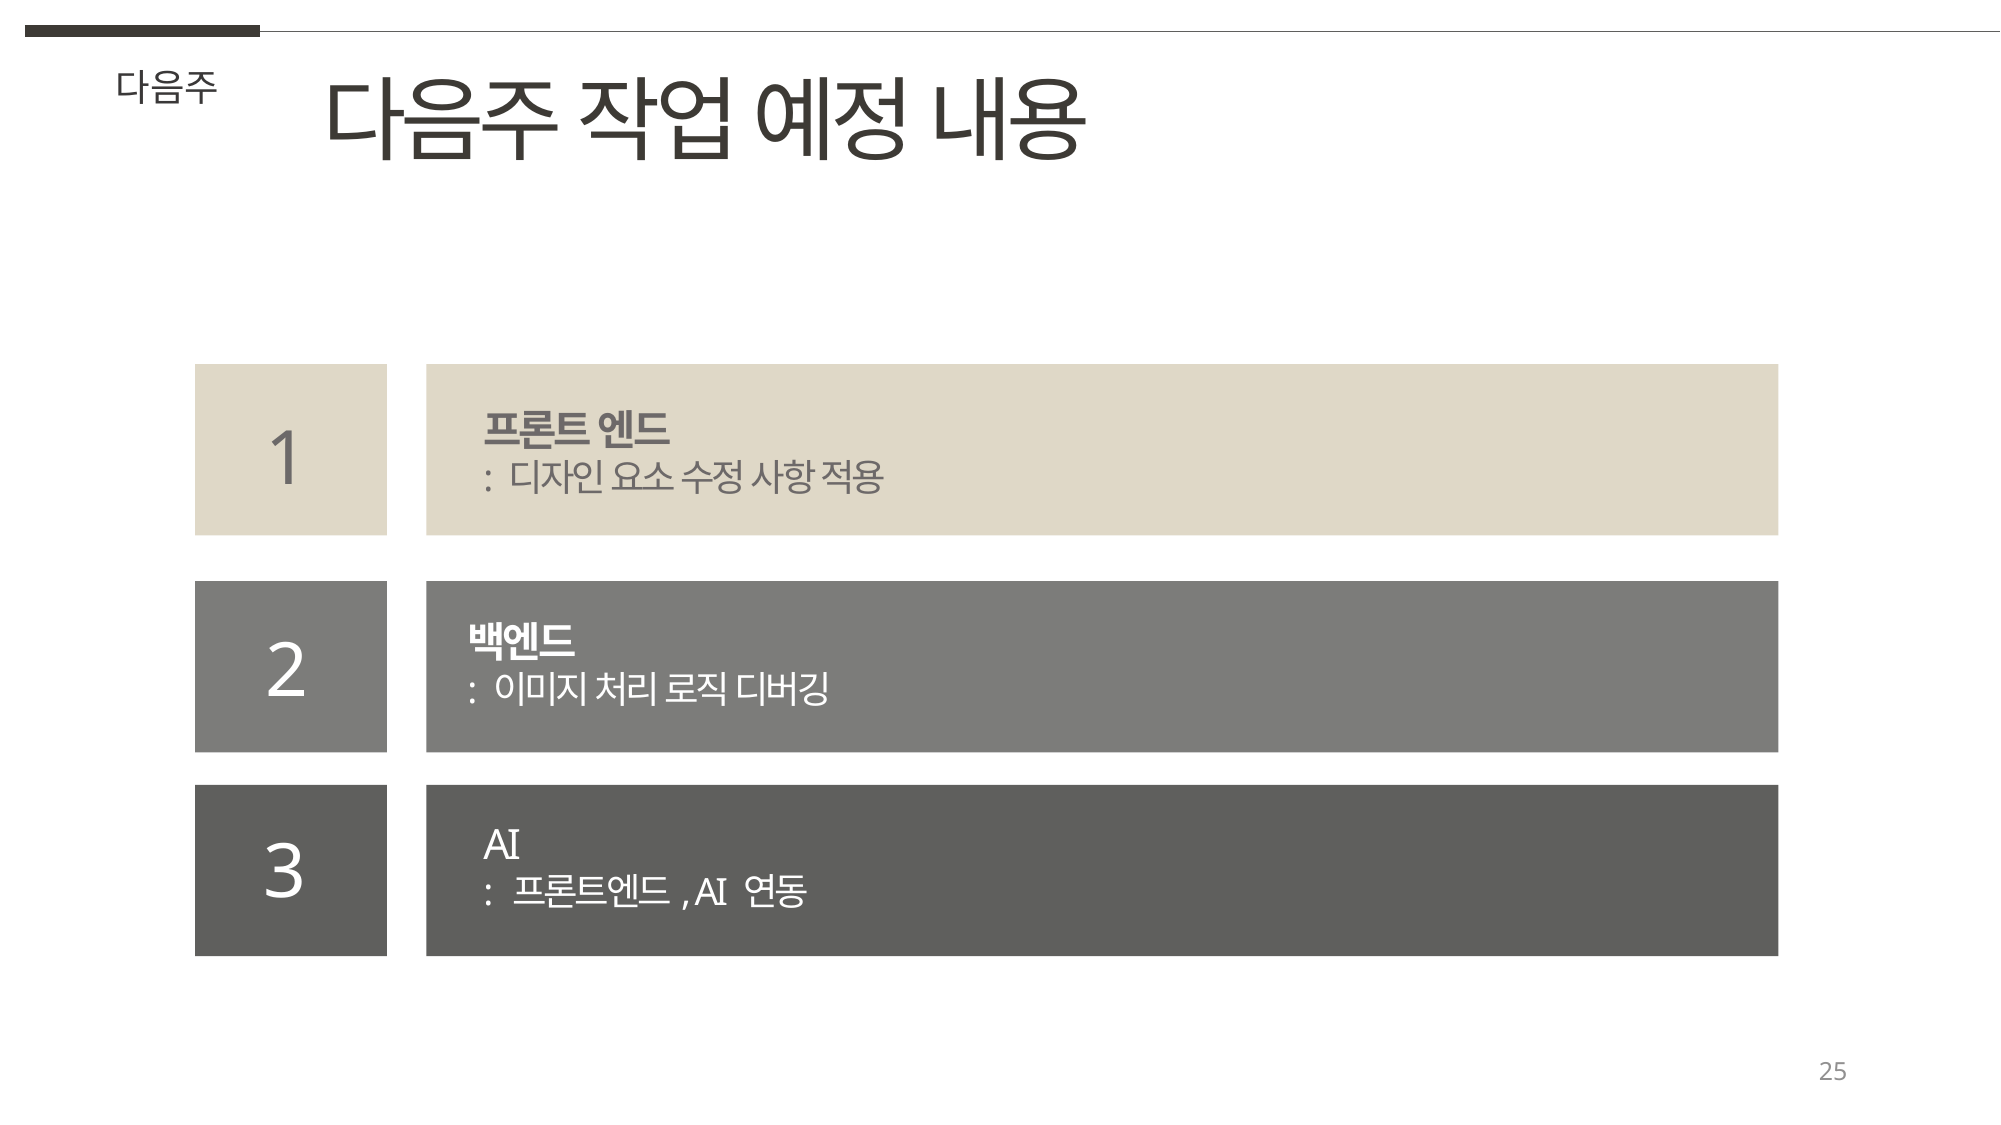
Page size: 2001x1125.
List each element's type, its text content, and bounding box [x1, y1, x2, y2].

text_box 다음주 작업 예정 내용 [307, 54, 1107, 179]
slide_number 25 [1412, 1042, 1863, 1103]
text_box [425, 784, 1779, 957]
text_box 3 [248, 815, 322, 921]
text_box [425, 363, 1779, 536]
text_box [195, 581, 387, 753]
text_box 1 [250, 401, 324, 507]
text_box 백엔드 : 이미지 처리 로직 디버깅 [452, 608, 847, 719]
text_box [426, 581, 1779, 753]
text_box 다음주 [101, 56, 235, 117]
text_box [194, 363, 388, 536]
text_box 2 [250, 613, 323, 719]
text_box 프론트 엔드 : 디자인 요소 수정 사항 적용 [468, 396, 1748, 507]
text_box [194, 784, 388, 957]
text_box AI : 프론트엔드, AI 연동 [468, 810, 1775, 921]
